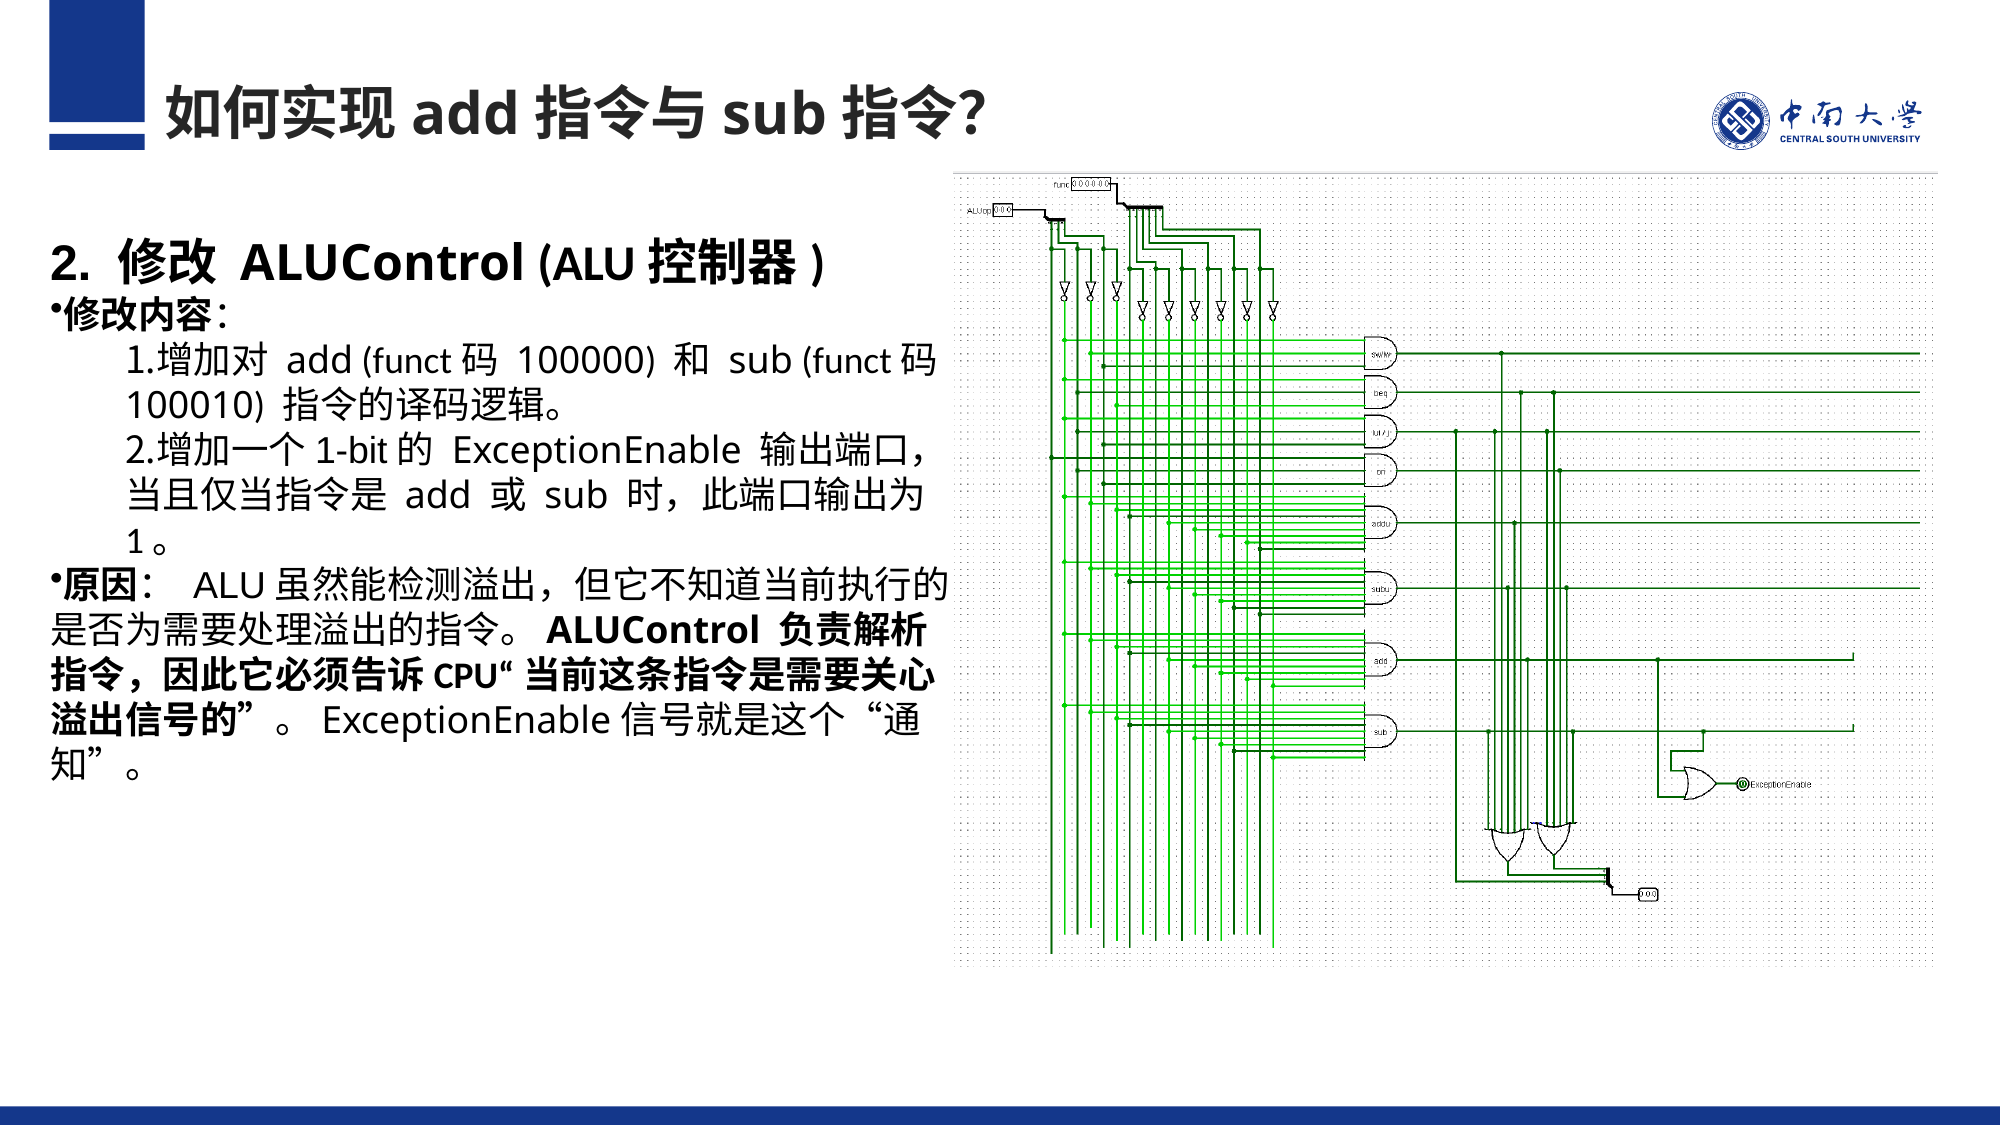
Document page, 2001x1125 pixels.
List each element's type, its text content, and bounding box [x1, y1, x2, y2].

text_box 2. 修改 ALUControl (ALU控制器) 修改内容： 增加对 add (funct码 100000) 和 sub (funct码 100010) 指令的译码逻辑。 增加一个1-bit的 ExceptionEnable 输出端口，当且仅当指令是 add 或 sub 时，此端口输出为1。 原因： ALU虽然能检测溢出，但它不知道当前执行的是否为需要处理溢出的指令。ALUControl 负责解析指令，因此它必须告诉CPU“当前这条指令是需要关心溢出信号的”。ExceptionEnable信号就是这个“通知”。 [34, 223, 953, 833]
text_box [0, 1105, 2000, 1125]
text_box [170, 68, 1010, 164]
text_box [1712, 91, 1922, 150]
text_box [48, 133, 146, 151]
text_box [48, 0, 146, 123]
picture [953, 171, 1938, 969]
